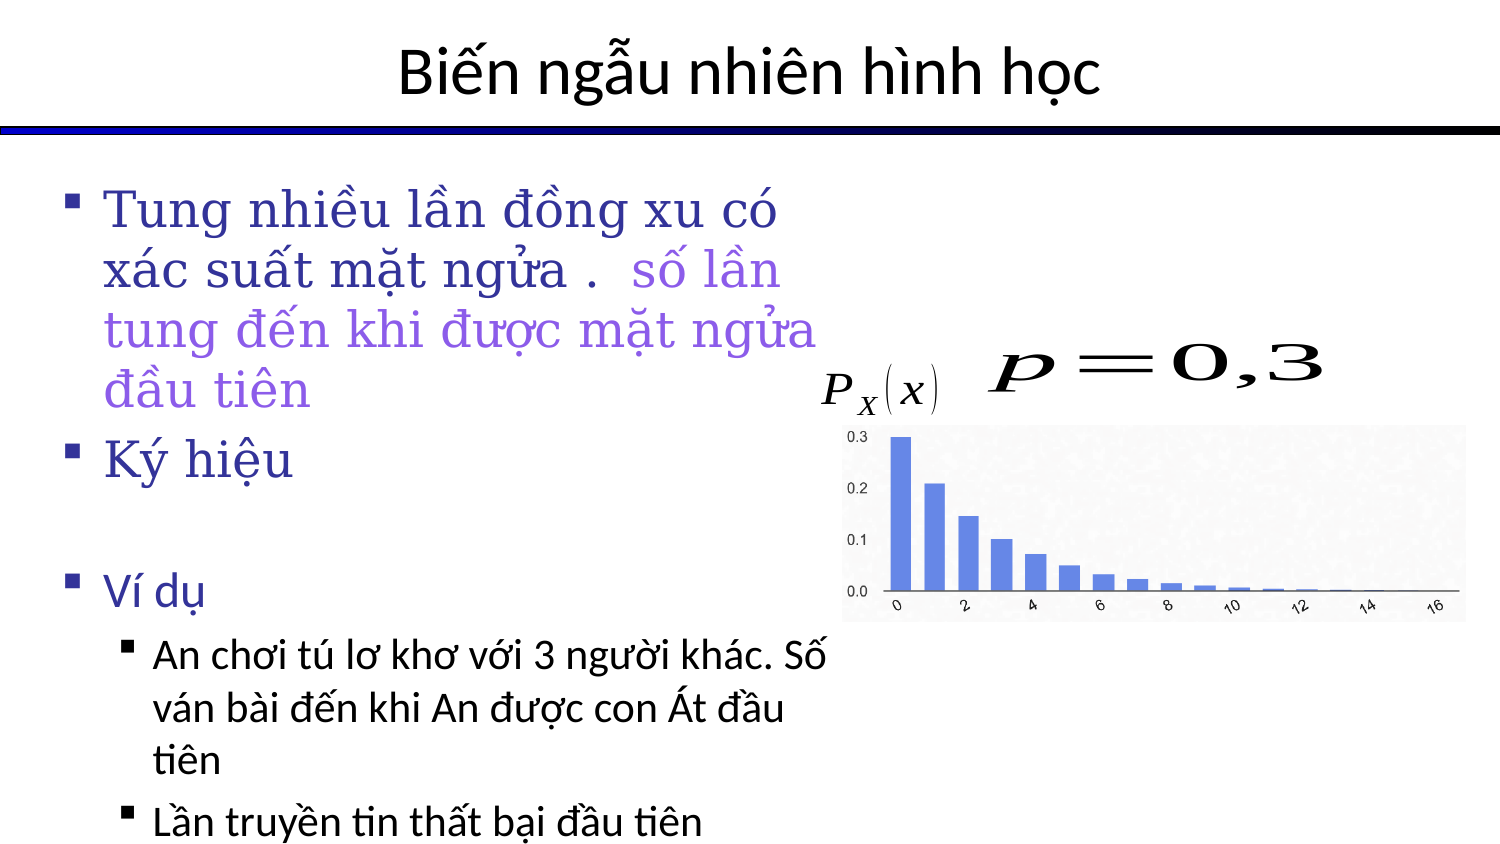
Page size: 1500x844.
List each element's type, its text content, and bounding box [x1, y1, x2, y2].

picture [842, 425, 1466, 622]
title Biến ngẫu nhiên hình học [0, 0, 1500, 138]
